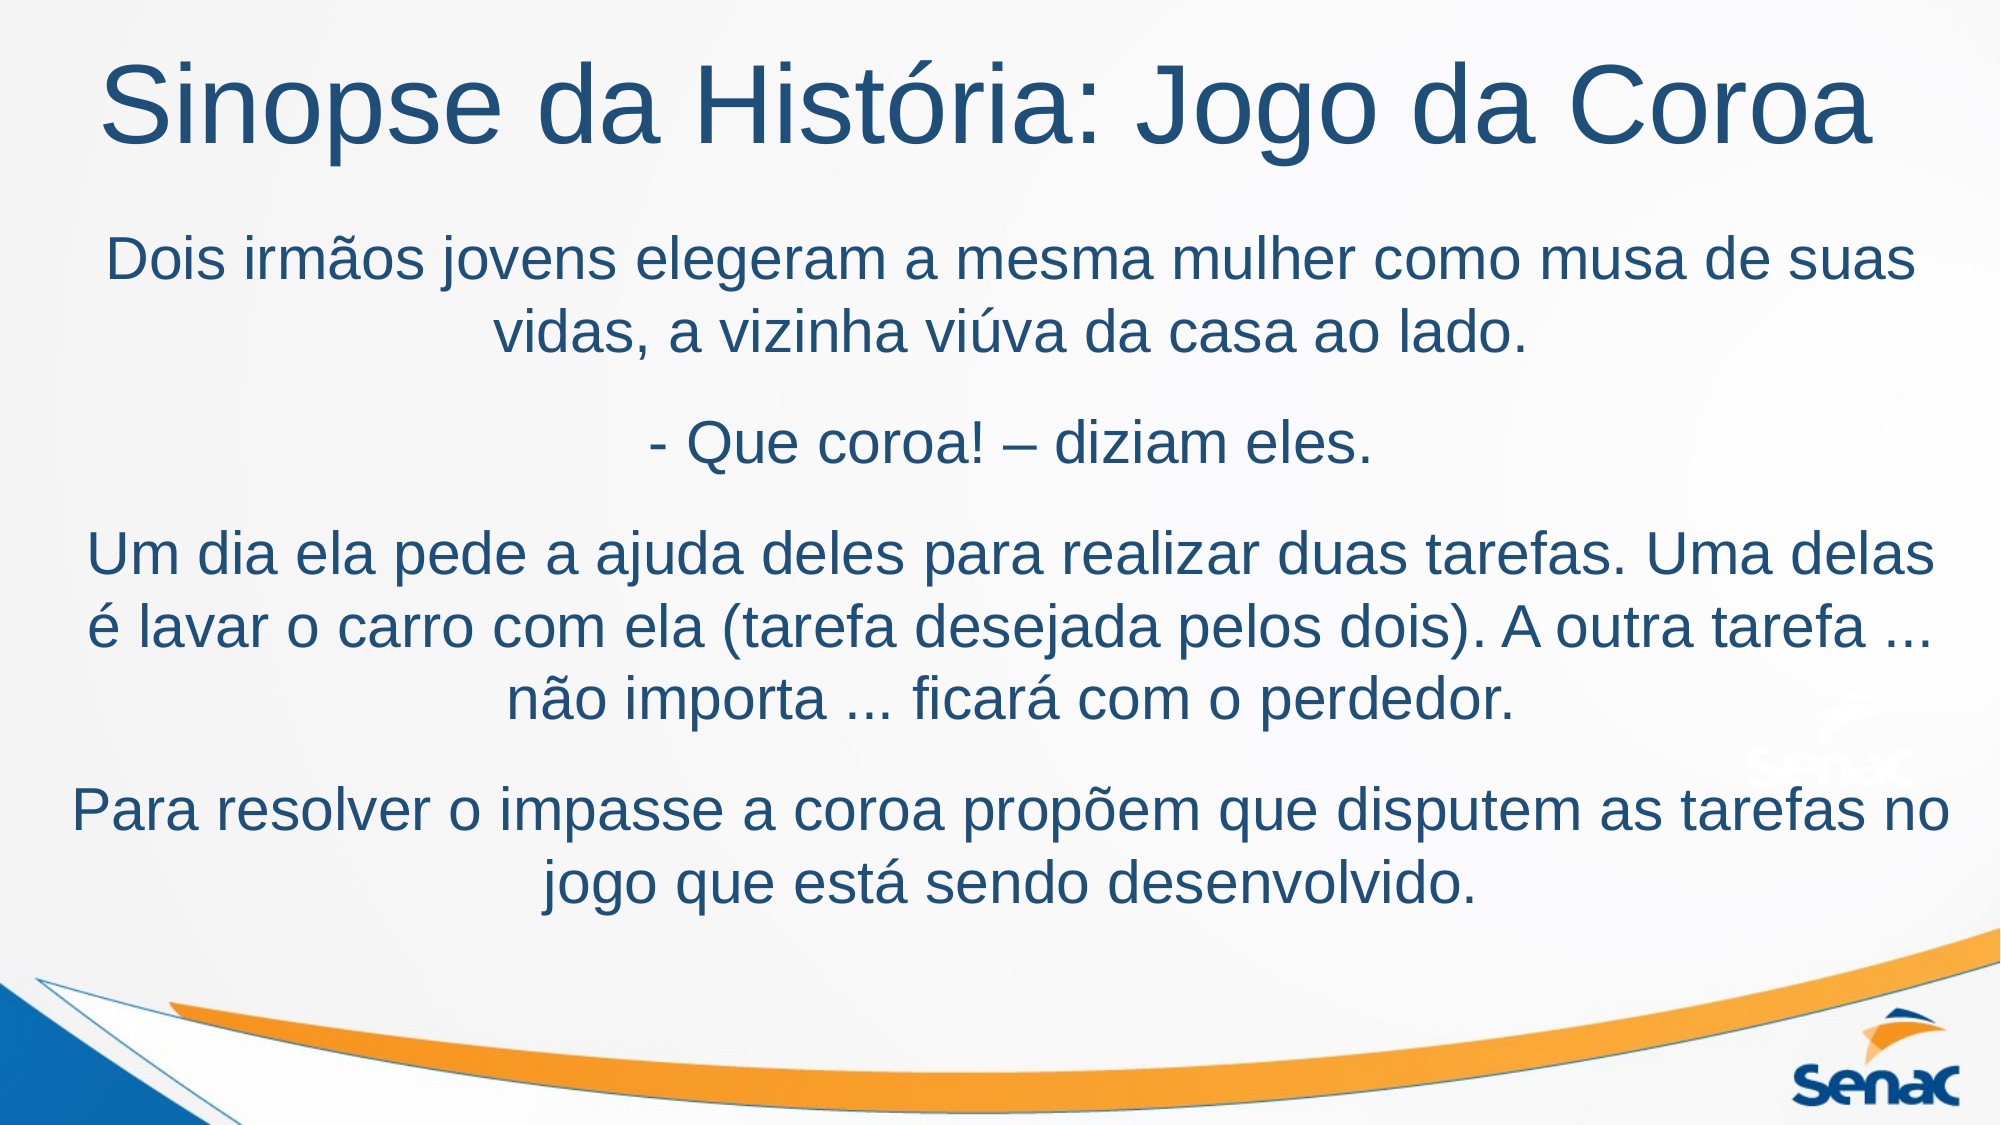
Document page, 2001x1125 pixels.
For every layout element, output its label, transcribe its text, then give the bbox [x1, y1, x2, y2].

picture [0, 0, 2001, 1125]
title Sinopse da História: Jogo da Coroa [0, 36, 1973, 178]
list Dois irmãos jovens elegeram a mesma mulher como musa de suas vidas, a vizinha viúva da casa ao lado. - Que coroa! – diziam eles. Um dia ela pede a ajuda deles para realizar duas tarefas. Uma delas é lavar o carro com ela (tarefa desejada pelos dois). A outra tarefa ... não importa ... ficará com o perdedor. Para resolver o impasse a coroa propõem que disputem as tarefas no jogo que está sendo desenvolvido. [52, 211, 1973, 926]
